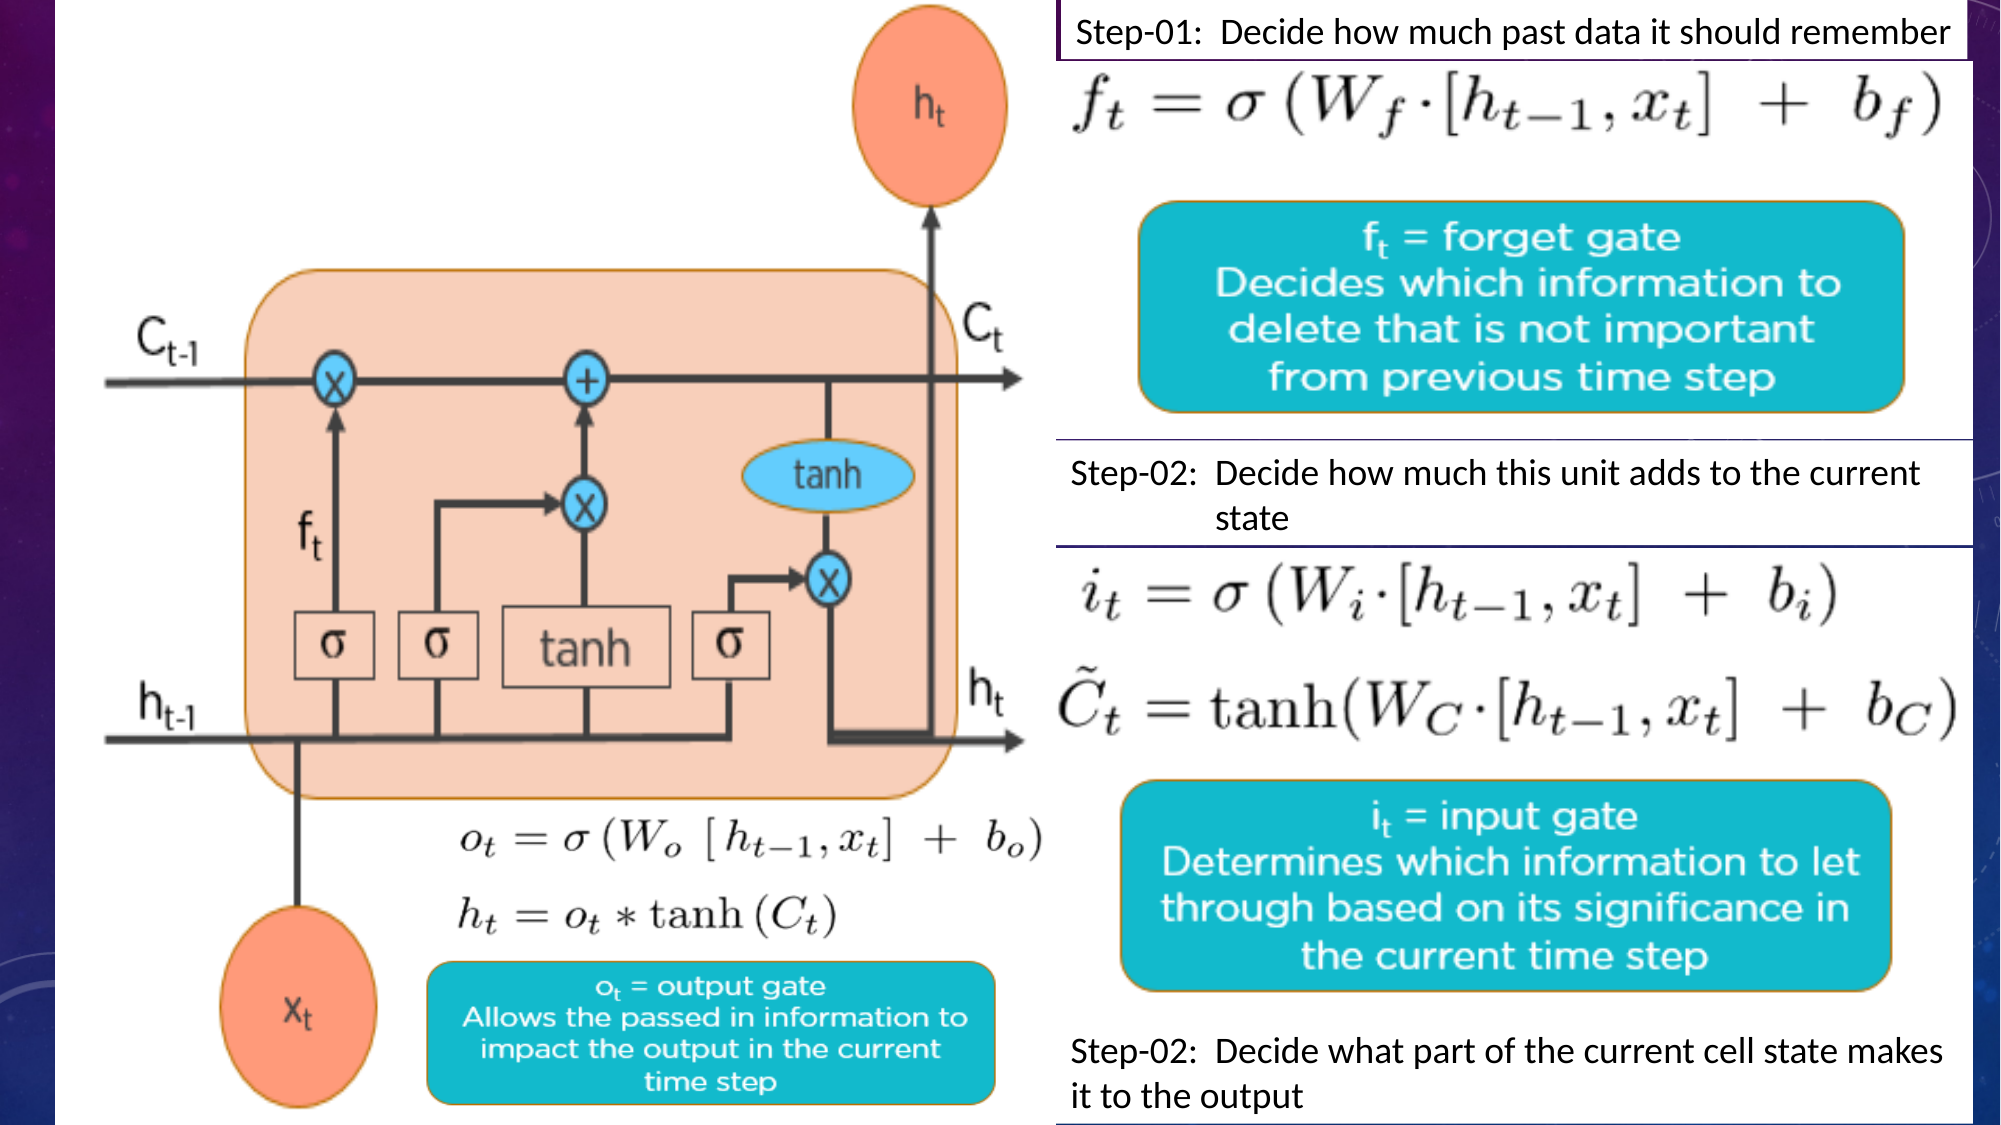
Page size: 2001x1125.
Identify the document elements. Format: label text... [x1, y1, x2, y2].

text_box Step-02: Decide how much this unit adds to the current state [1062, 449, 1974, 547]
text_box Step-01: Decide how much past data it should remember [1060, 0, 1969, 61]
text_box Step-02: Decide what part of the current cell state makes it to the output [1062, 1032, 1974, 1125]
picture [0, 0, 2001, 1125]
